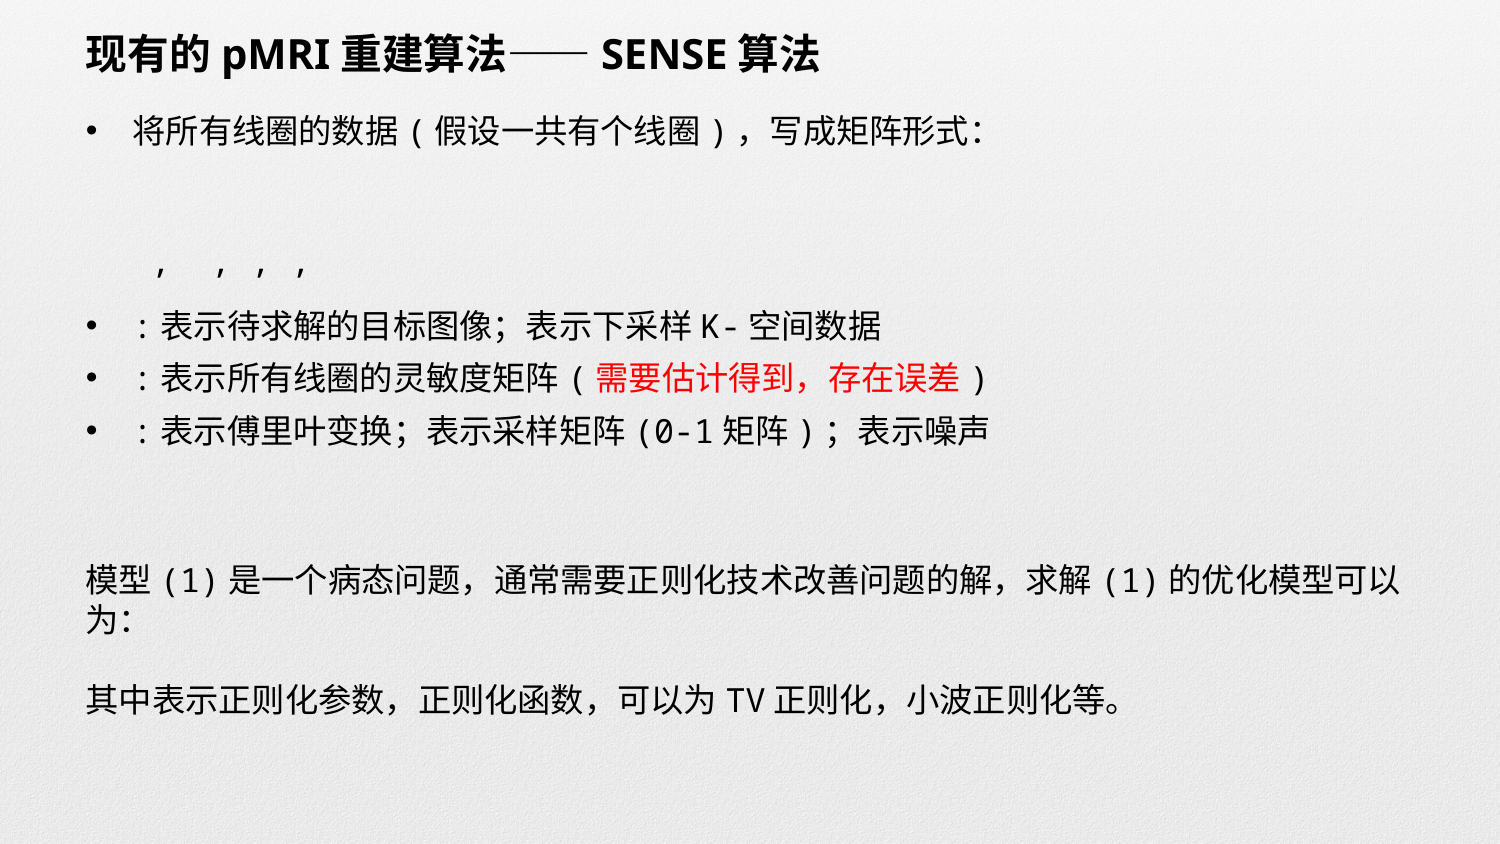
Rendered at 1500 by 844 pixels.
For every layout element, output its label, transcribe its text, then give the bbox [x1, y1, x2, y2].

text_box 现有的pMRI重建算法——SENSE算法 [71, 20, 1371, 85]
text_box 伪影图像 [0, 385, 1500, 441]
picture [0, 515, 1500, 844]
